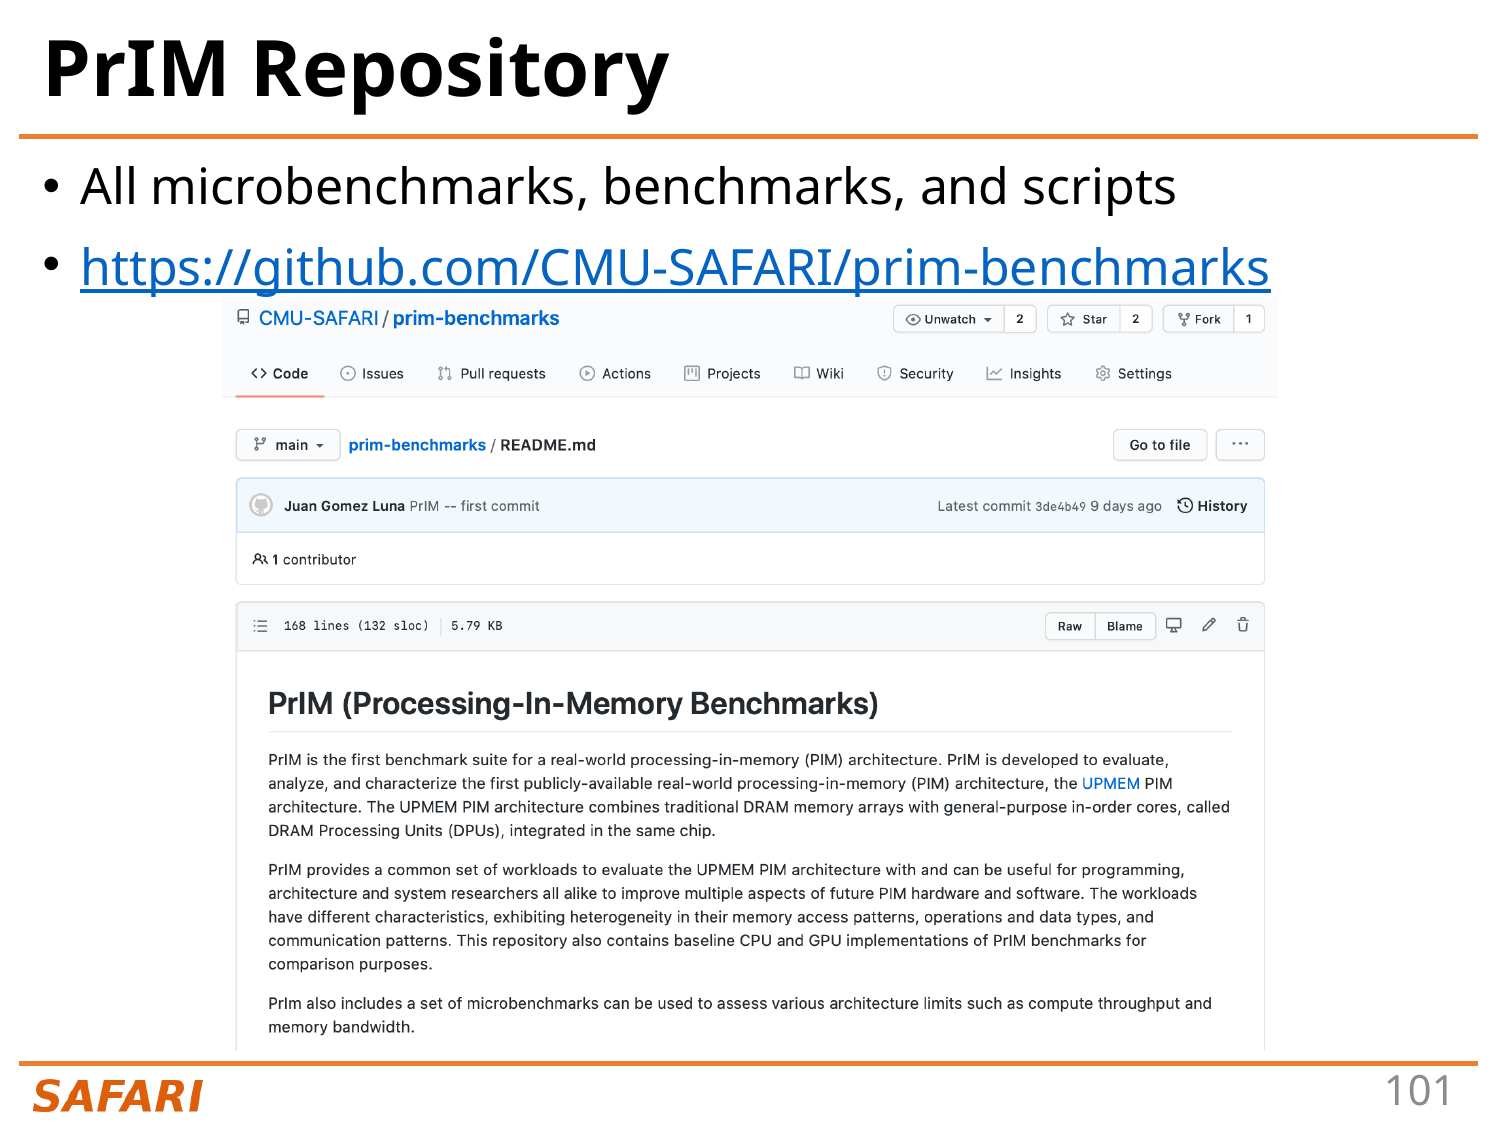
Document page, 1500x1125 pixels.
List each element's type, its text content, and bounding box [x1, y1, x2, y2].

list All microbenchmarks, benchmarks, and scripts https://github.com/CMU-SAFARI/prim-benchmarks [27, 153, 1487, 1022]
picture [222, 297, 1278, 1051]
picture [31, 1070, 209, 1122]
title PrIM Repository [27, 21, 1487, 122]
